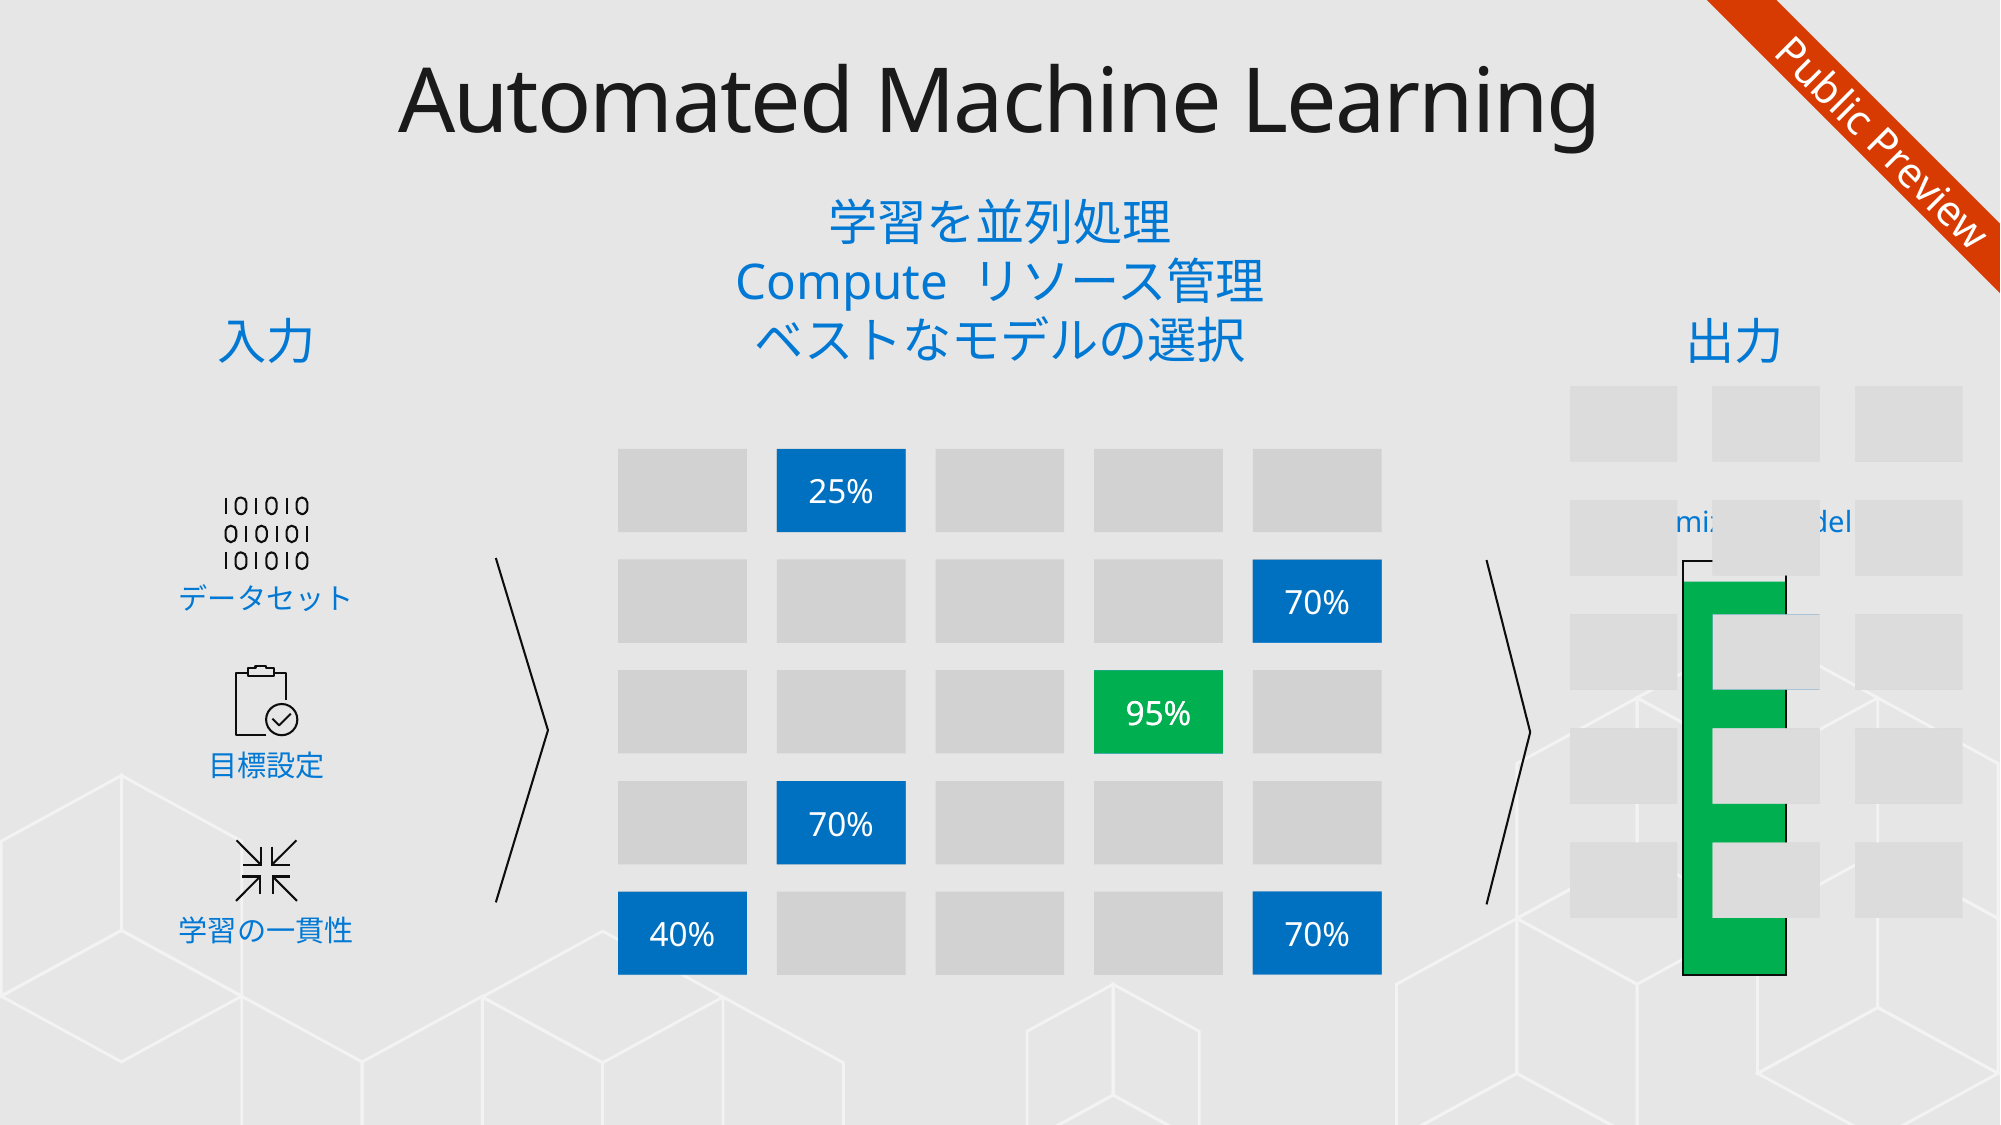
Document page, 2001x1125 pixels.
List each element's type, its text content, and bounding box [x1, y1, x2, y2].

text_box 出力 [1546, 302, 1923, 377]
text_box 目標設定 [134, 738, 400, 790]
text_box 学習の一貫性 [134, 904, 400, 956]
text_box 学習を並列処理 Compute リソース管理 ベストなモデルの選択 [569, 184, 1431, 376]
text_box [235, 665, 298, 736]
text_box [1569, 385, 1963, 919]
text_box [494, 557, 549, 903]
text_box 入力 [77, 302, 455, 377]
text_box [1682, 919, 1787, 976]
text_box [225, 497, 308, 570]
title Automated Machine Learning [44, 29, 1882, 178]
text_box Public Preview [1705, 0, 2000, 295]
text_box データセット [135, 572, 398, 624]
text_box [617, 448, 1382, 976]
text_box [1485, 559, 1532, 905]
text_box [235, 840, 298, 902]
title Automated Machine Learning [1808, 29, 1957, 178]
